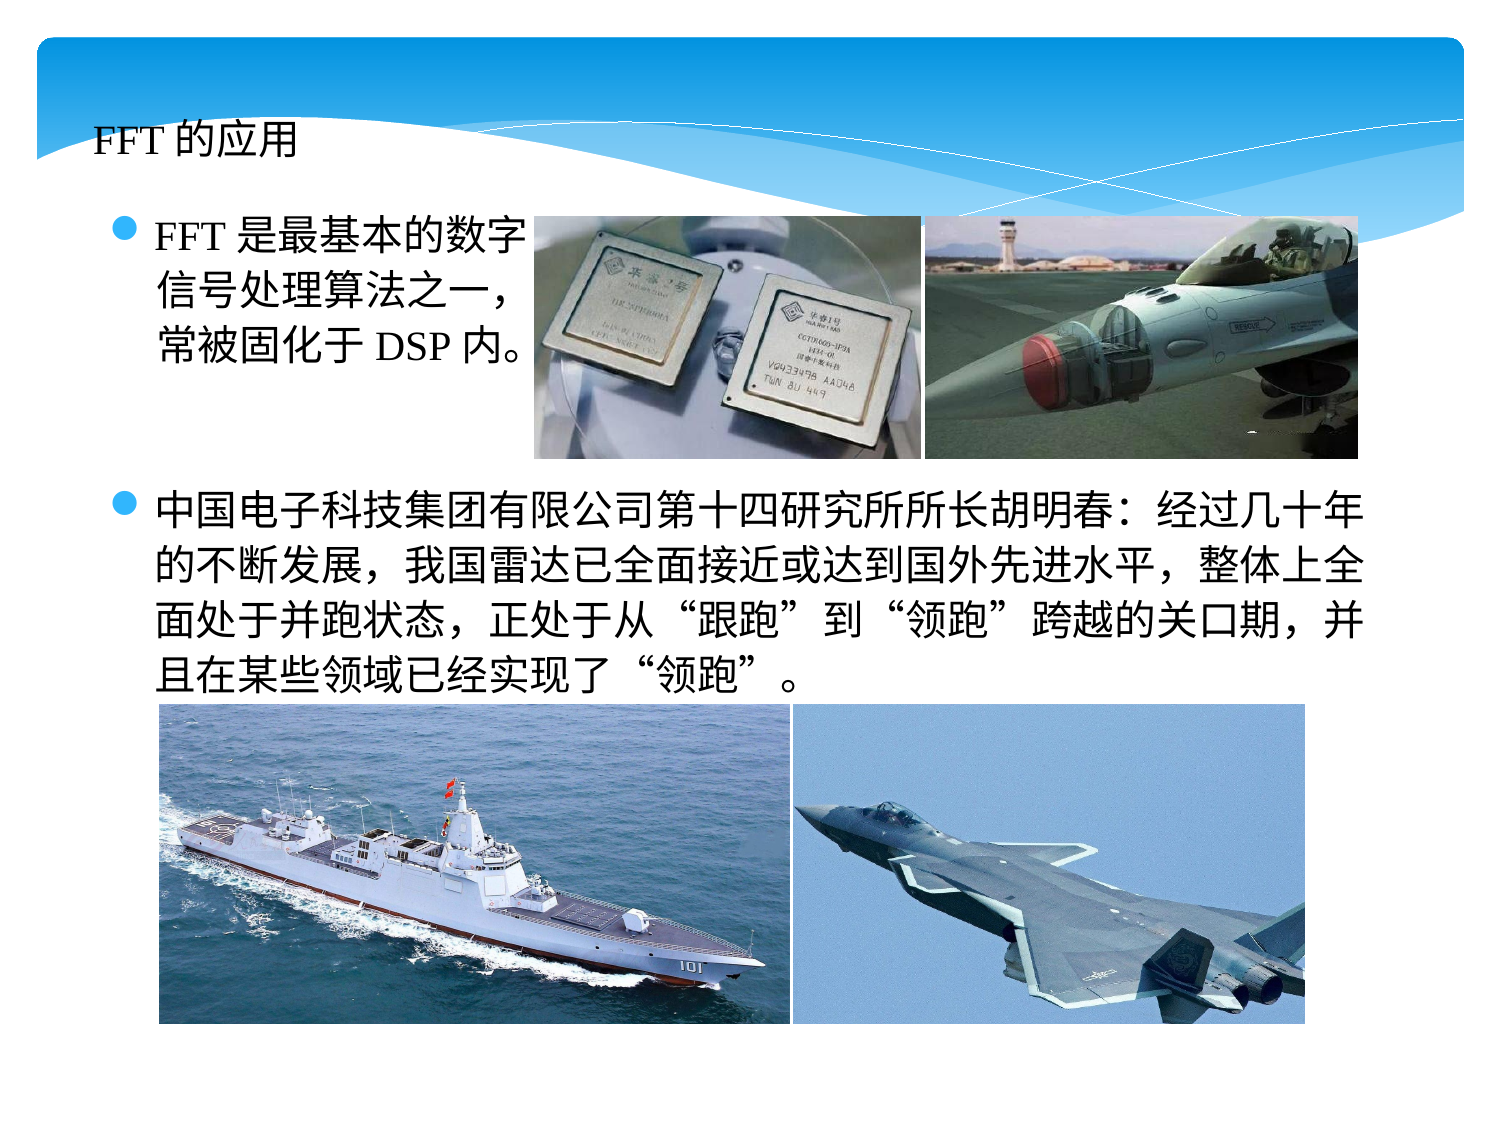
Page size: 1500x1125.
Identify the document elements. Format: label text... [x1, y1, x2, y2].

picture [534, 216, 922, 460]
picture [159, 703, 790, 1024]
text_box FFT是最基本的数字 信号处理算法之一， 常被固化于DSP内。 中国电子科技集团有限公司第十四研究所所长胡明春：经过几十年的不断发展，我国雷达已全面接近或达到国外先进水平，整体上全面处于并跑状态，正处于从“跟跑”到“领跑”跨越的关口期，并且在某些领域已经实现了“领跑”。 [94, 196, 1412, 1059]
picture [792, 703, 1305, 1024]
text_box FFT的应用 [77, 78, 1428, 197]
picture [924, 216, 1358, 460]
